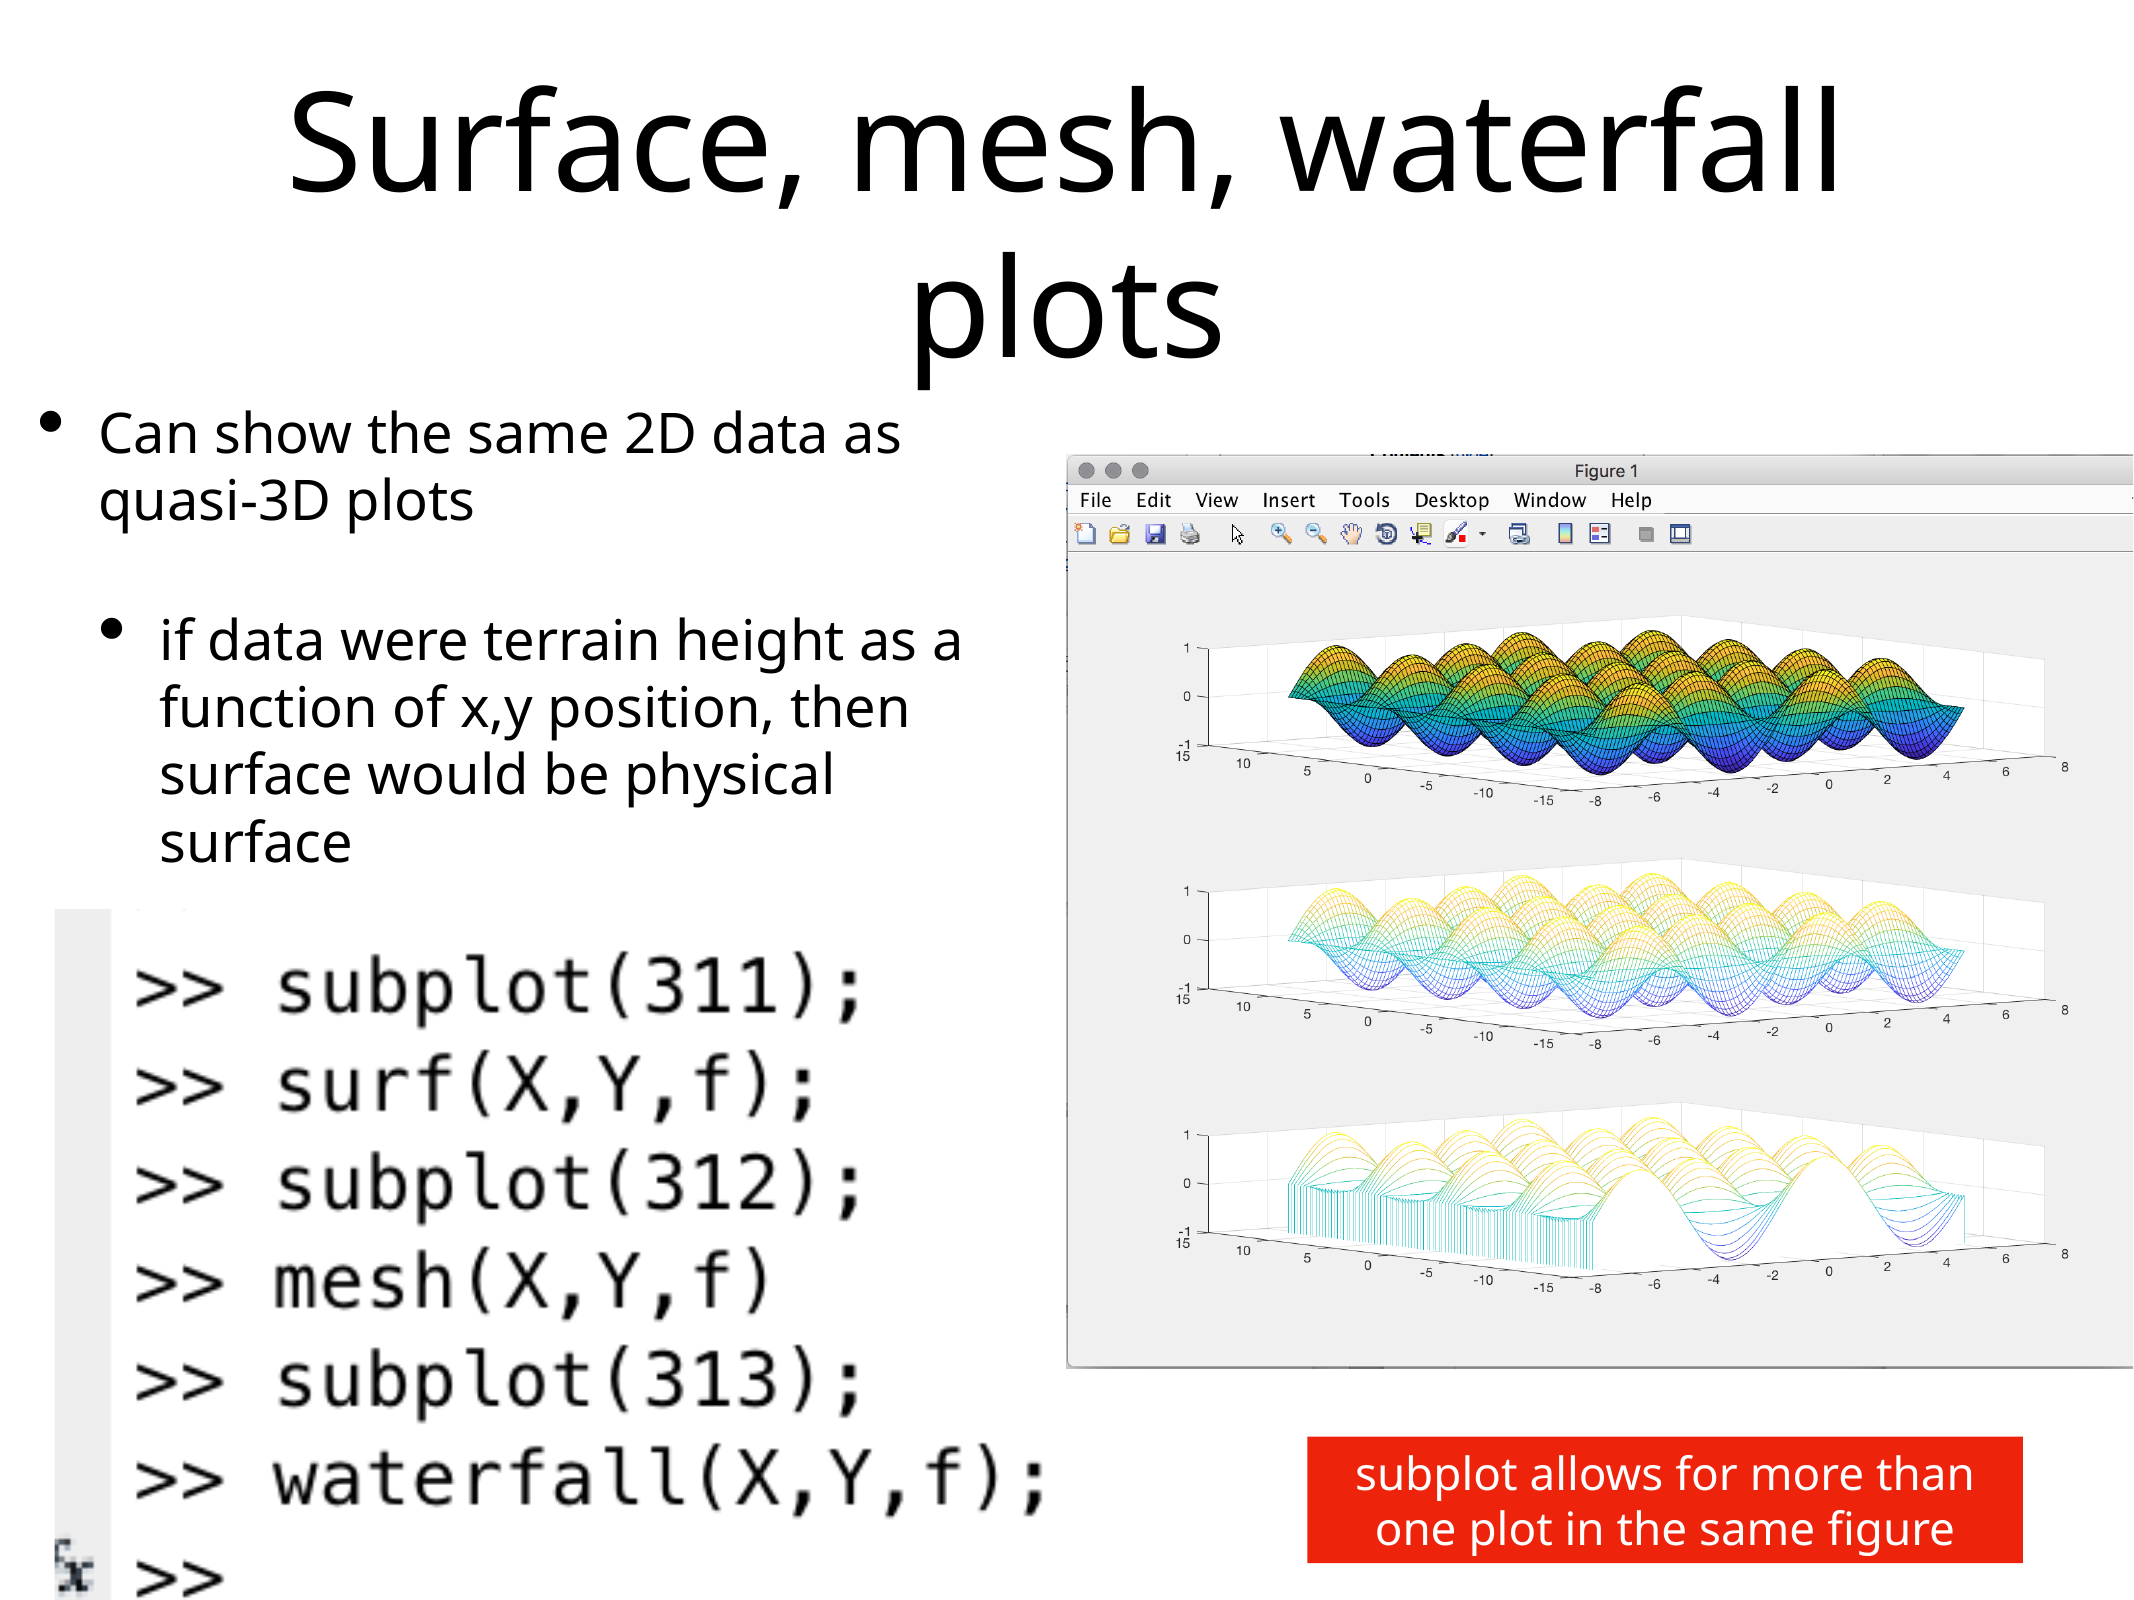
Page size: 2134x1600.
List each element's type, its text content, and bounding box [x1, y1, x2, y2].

list Can show the same 2D data as quasi-3D plots if data were terrain height as a function of x,y position, then surface would be physical surface [28, 368, 1019, 902]
title Surface, mesh, waterfall plots [155, 41, 1978, 397]
picture [54, 909, 1065, 1600]
picture [1066, 454, 2134, 1370]
text_box subplot allows for more than one plot in the same figure [1307, 1436, 2023, 1564]
